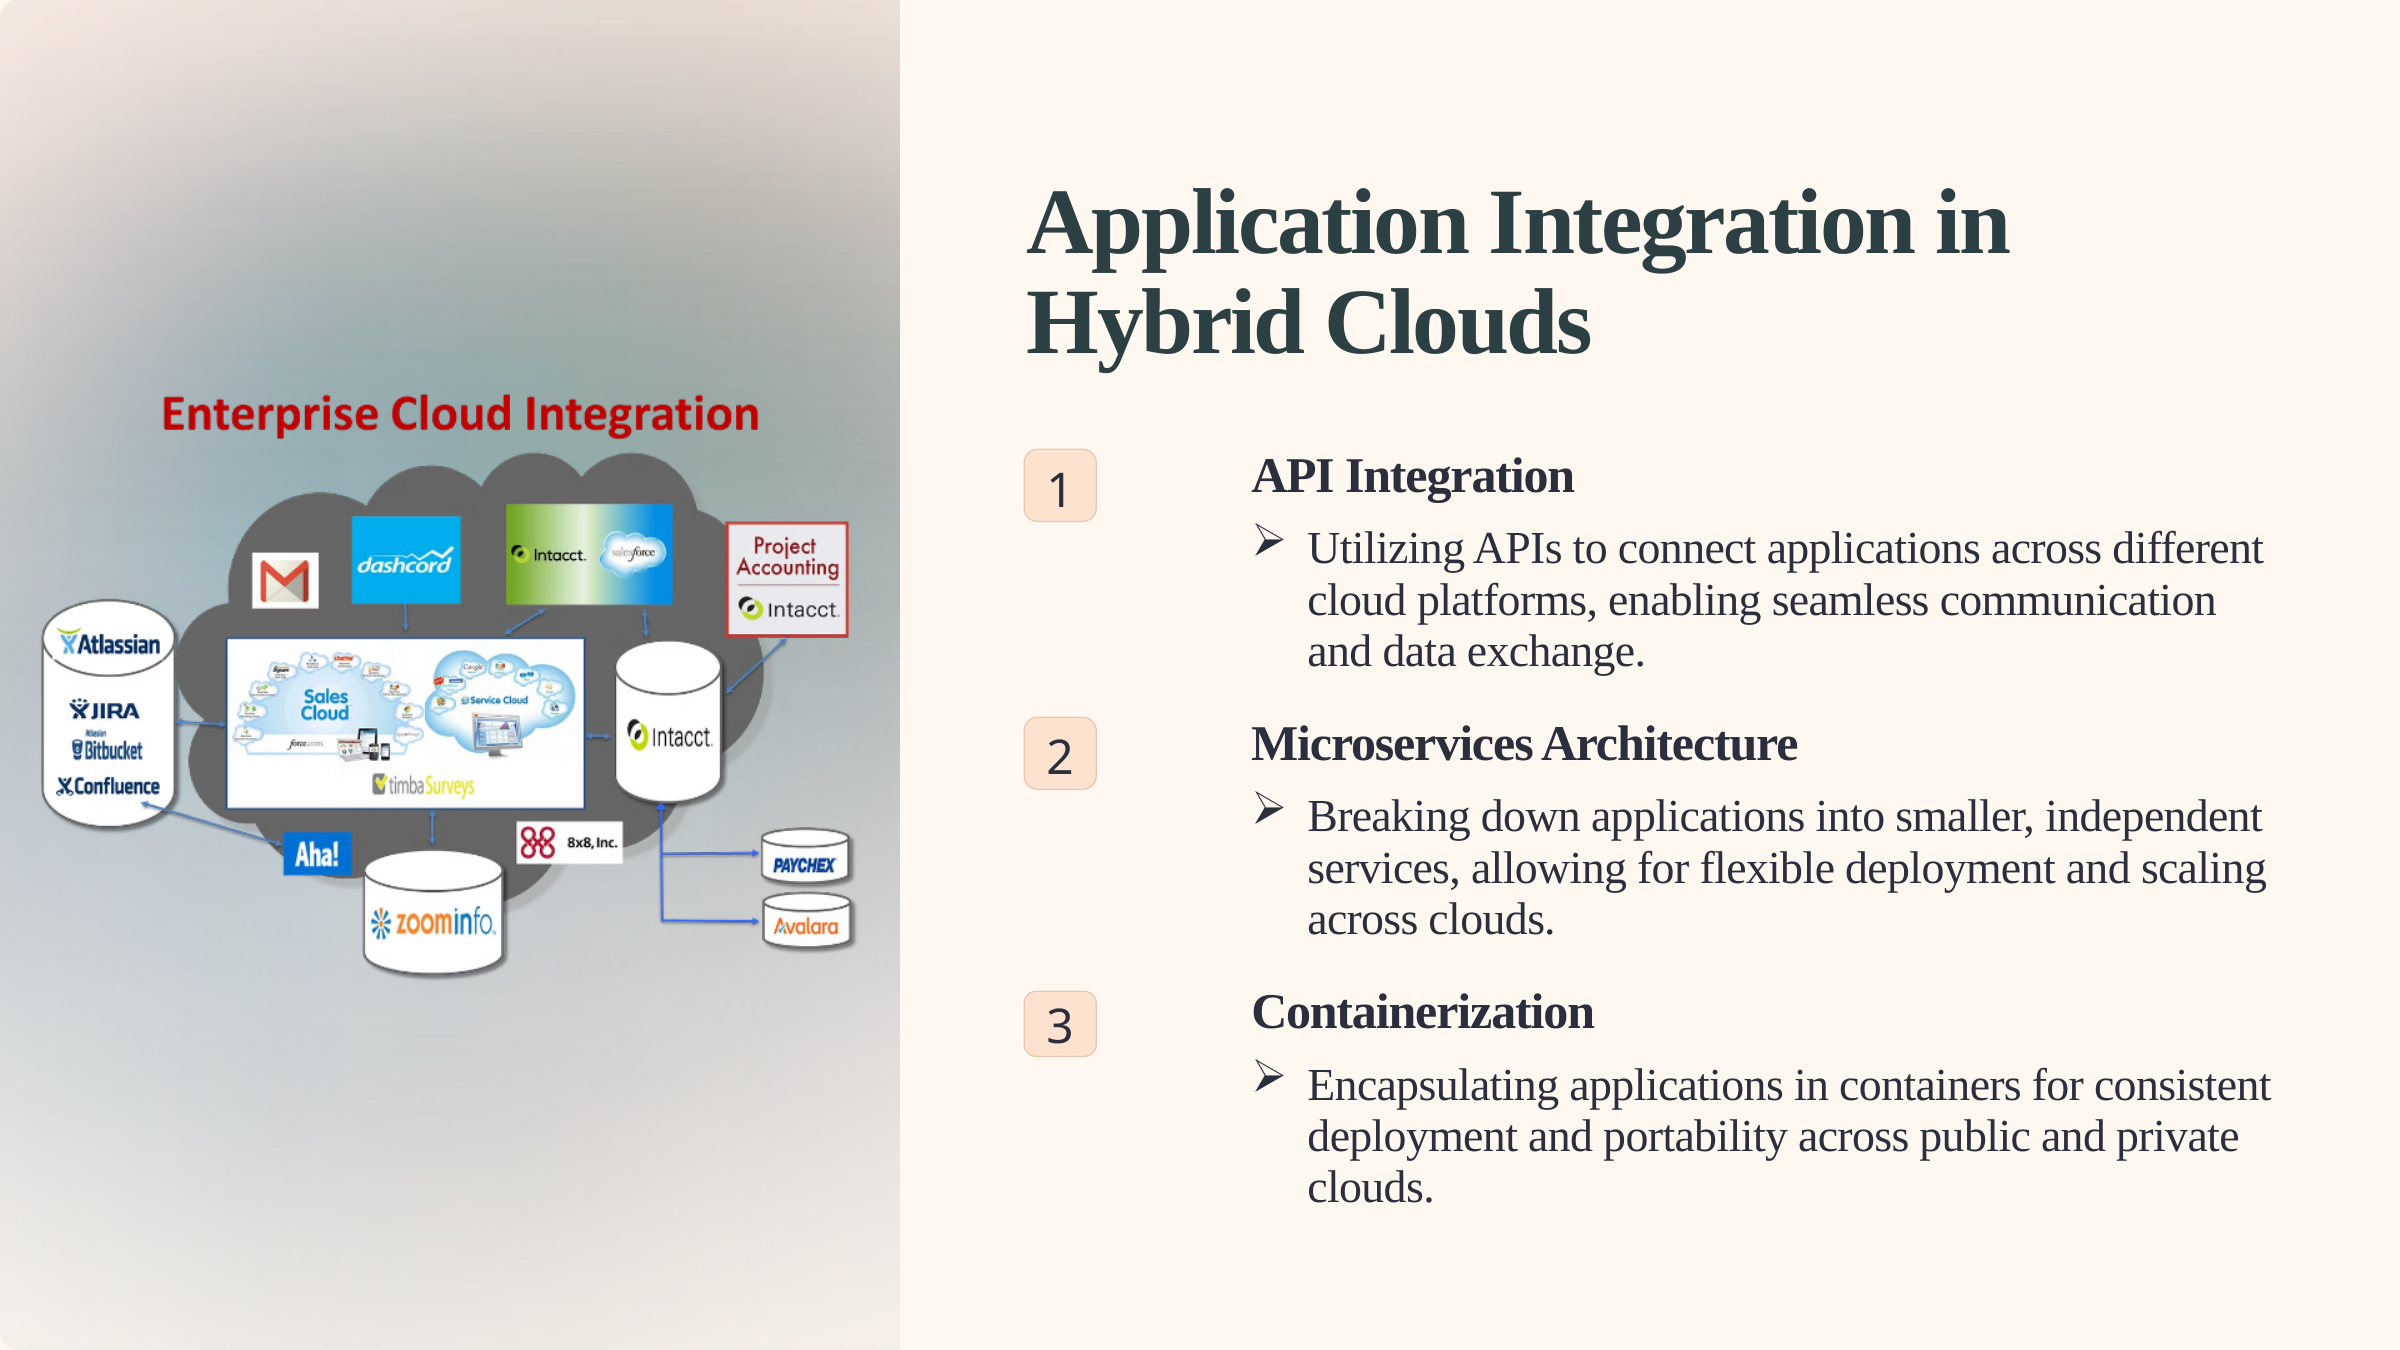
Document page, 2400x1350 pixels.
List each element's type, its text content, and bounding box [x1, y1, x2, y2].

text_box Breaking down applications into smaller, independent services, allowing for flexible deployment and scaling across clouds. [1236, 782, 2288, 885]
text_box Containerization [1236, 981, 1637, 1032]
text_box [1024, 717, 1097, 790]
text_box 2 [1047, 729, 1073, 778]
text_box [1024, 991, 1097, 1057]
text_box [900, 0, 2400, 1350]
text_box Microservices Architecture [1236, 713, 1713, 764]
text_box API Integration [1236, 445, 1637, 496]
picture [0, 0, 900, 1350]
text_box 3 [1047, 997, 1074, 1046]
text_box Utilizing APIs to connect applications across different cloud platforms, enabling seamless communication and data exchange. [1236, 514, 2288, 618]
text_box [1024, 449, 1097, 522]
text_box Application Integration in Hybrid Clouds [1012, 164, 2288, 369]
text_box Encapsulating applications in containers for consistent deployment and portability across public and private clouds. [1236, 1050, 2288, 1153]
text_box 1 [1050, 461, 1070, 510]
